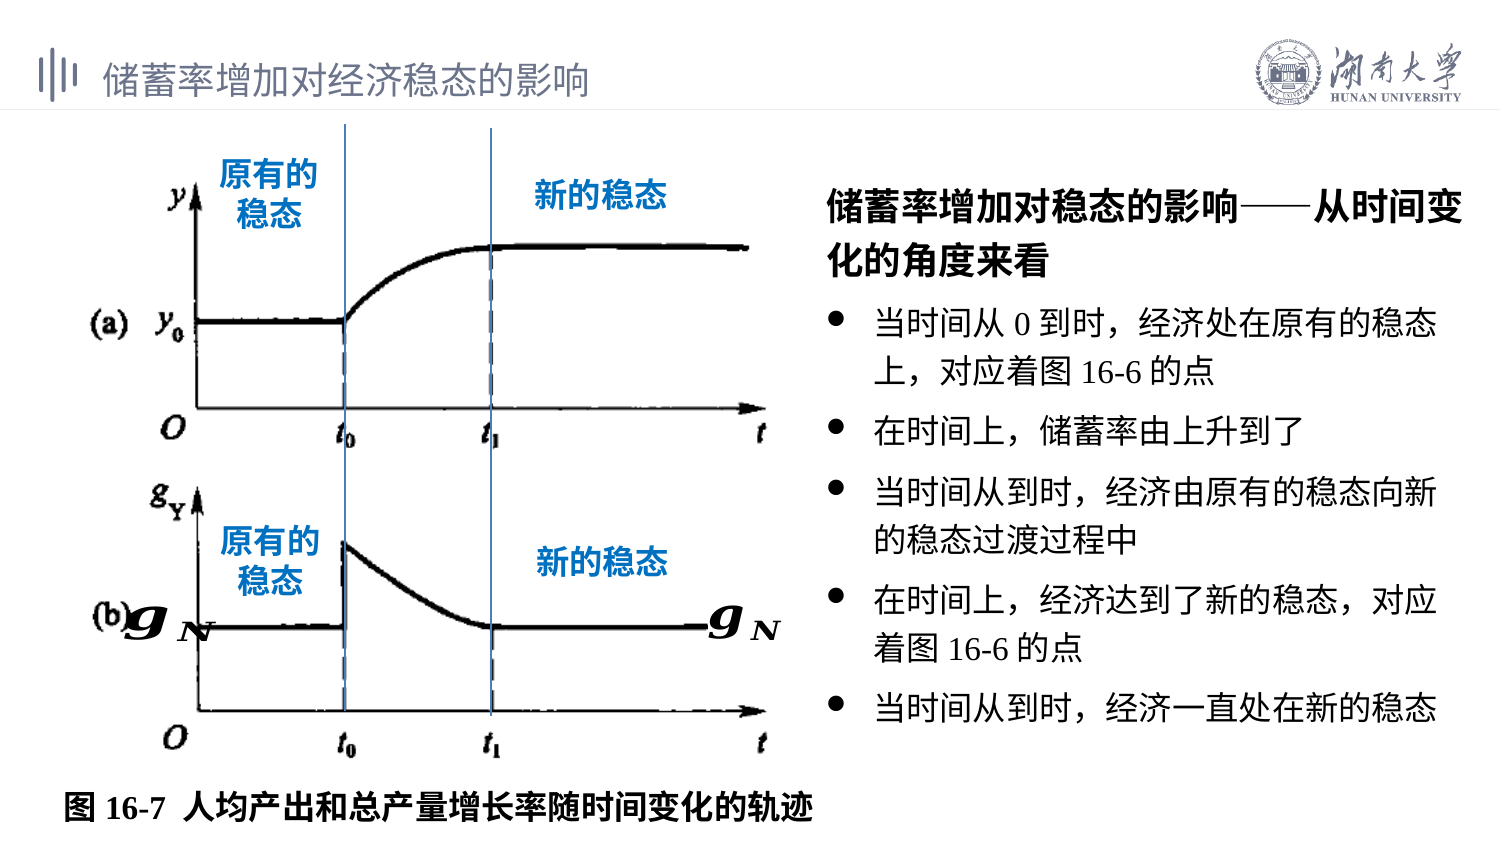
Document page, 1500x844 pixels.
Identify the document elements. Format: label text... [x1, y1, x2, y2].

picture [1249, 33, 1465, 109]
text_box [193, 123, 347, 712]
text_box [0, 709, 1500, 844]
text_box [490, 127, 747, 716]
text_box 图16-7 人均产出和总产量增长率随时间变化的轨迹 [40, 778, 838, 834]
picture [57, 171, 788, 772]
text_box 储蓄率增加对经济稳态的影响 [87, 49, 788, 108]
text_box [39, 47, 78, 103]
